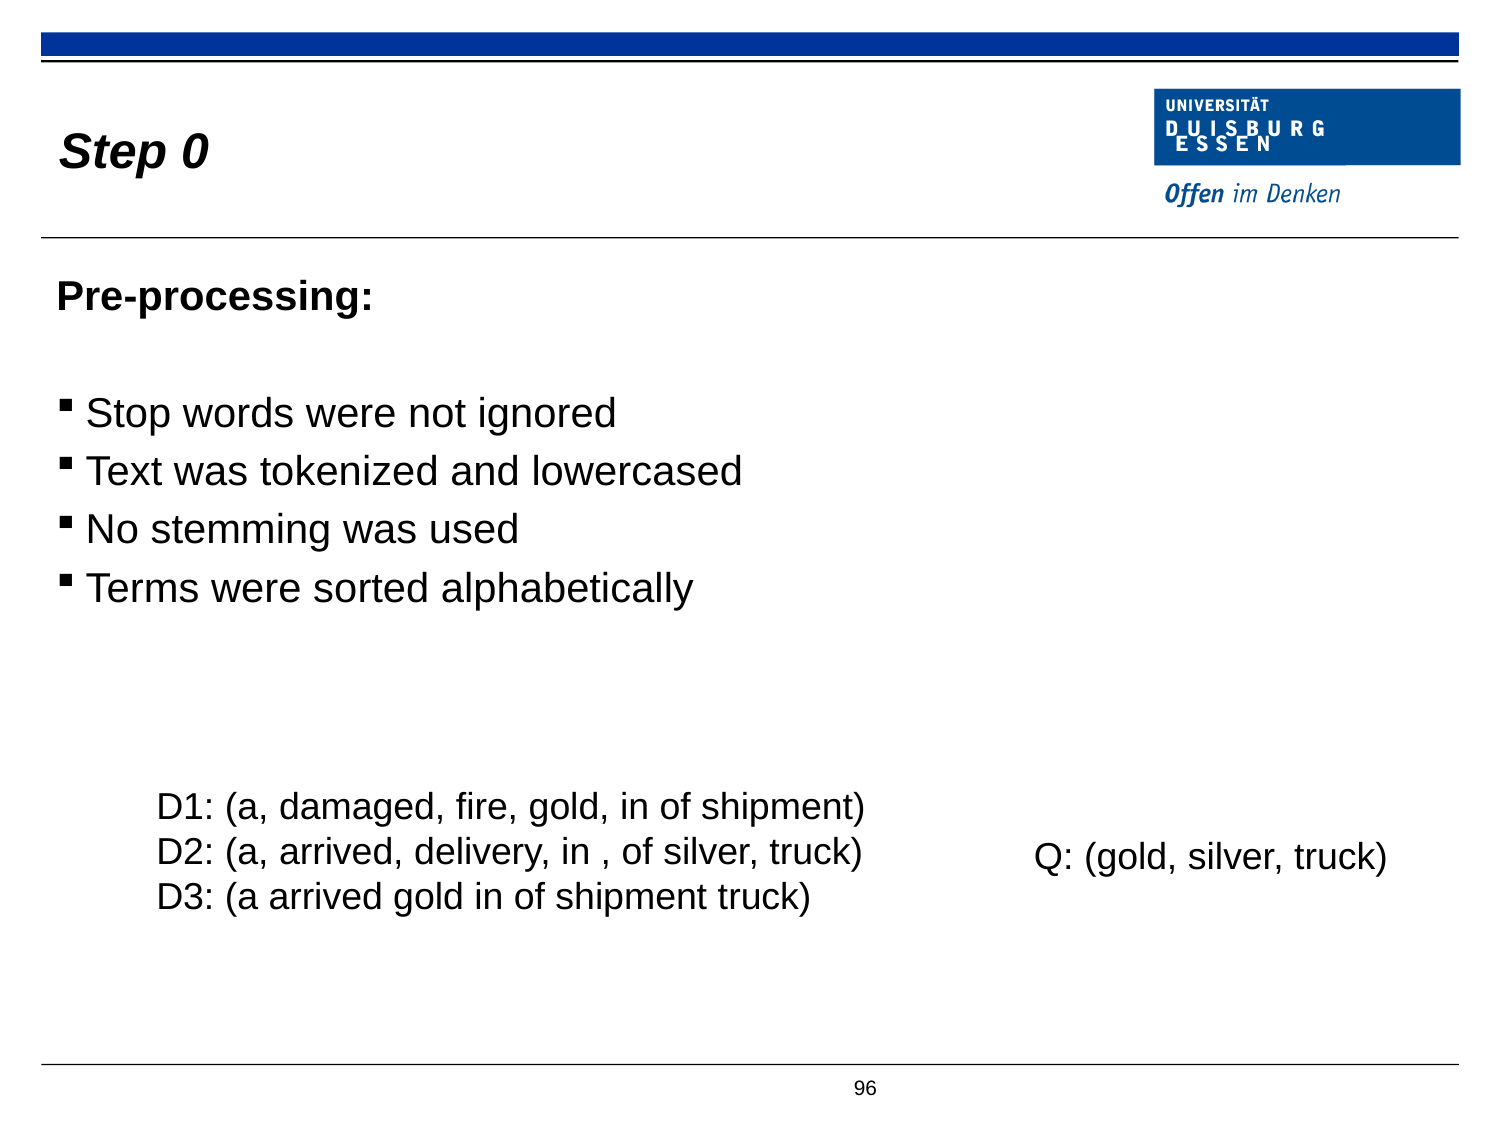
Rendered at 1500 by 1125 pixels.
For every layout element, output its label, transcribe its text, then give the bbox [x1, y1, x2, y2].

title Step 0 [58, 79, 1126, 218]
list Pre-processing: Stop words were not ignored Text was tokenized and lowercased No stemming was used Terms were sorted alphabetically [40, 260, 1459, 1048]
text_box Q: (gold, silver, truck) [1019, 824, 1404, 885]
picture [1154, 80, 1461, 213]
text_box D1: (a, damaged, fire, gold, in of shipment) D2: (a, arrived, delivery, in , of silver, truck) D3: (a arrived gold in of shipment truck) [141, 774, 881, 925]
